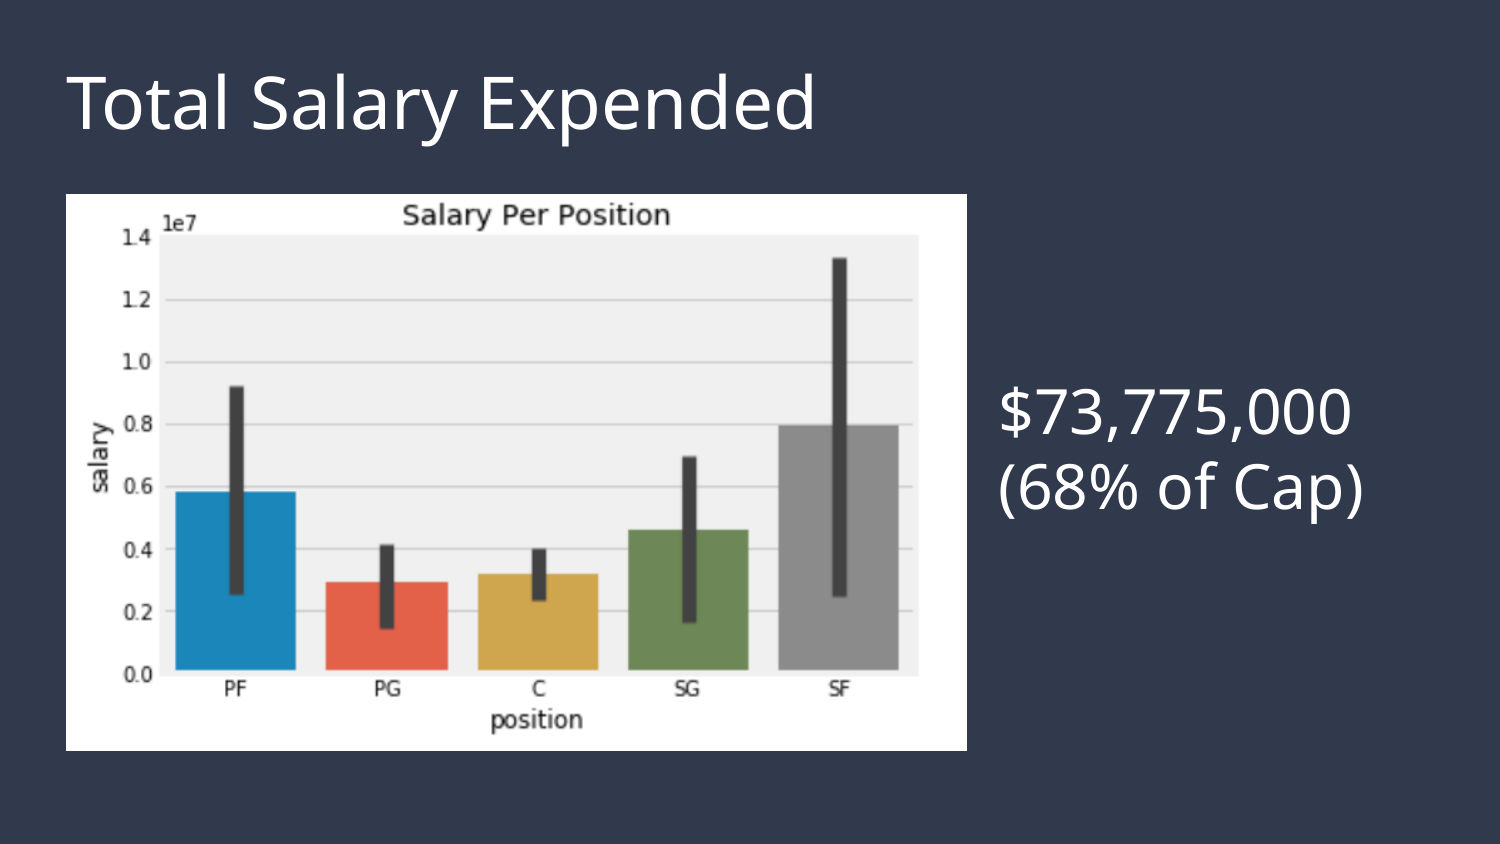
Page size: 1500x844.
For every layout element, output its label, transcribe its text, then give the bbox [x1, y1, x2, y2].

picture [65, 193, 967, 752]
text_box $73,775,000 (68% of Cap) [983, 270, 1474, 698]
title Total Salary Expended [51, 57, 1449, 160]
